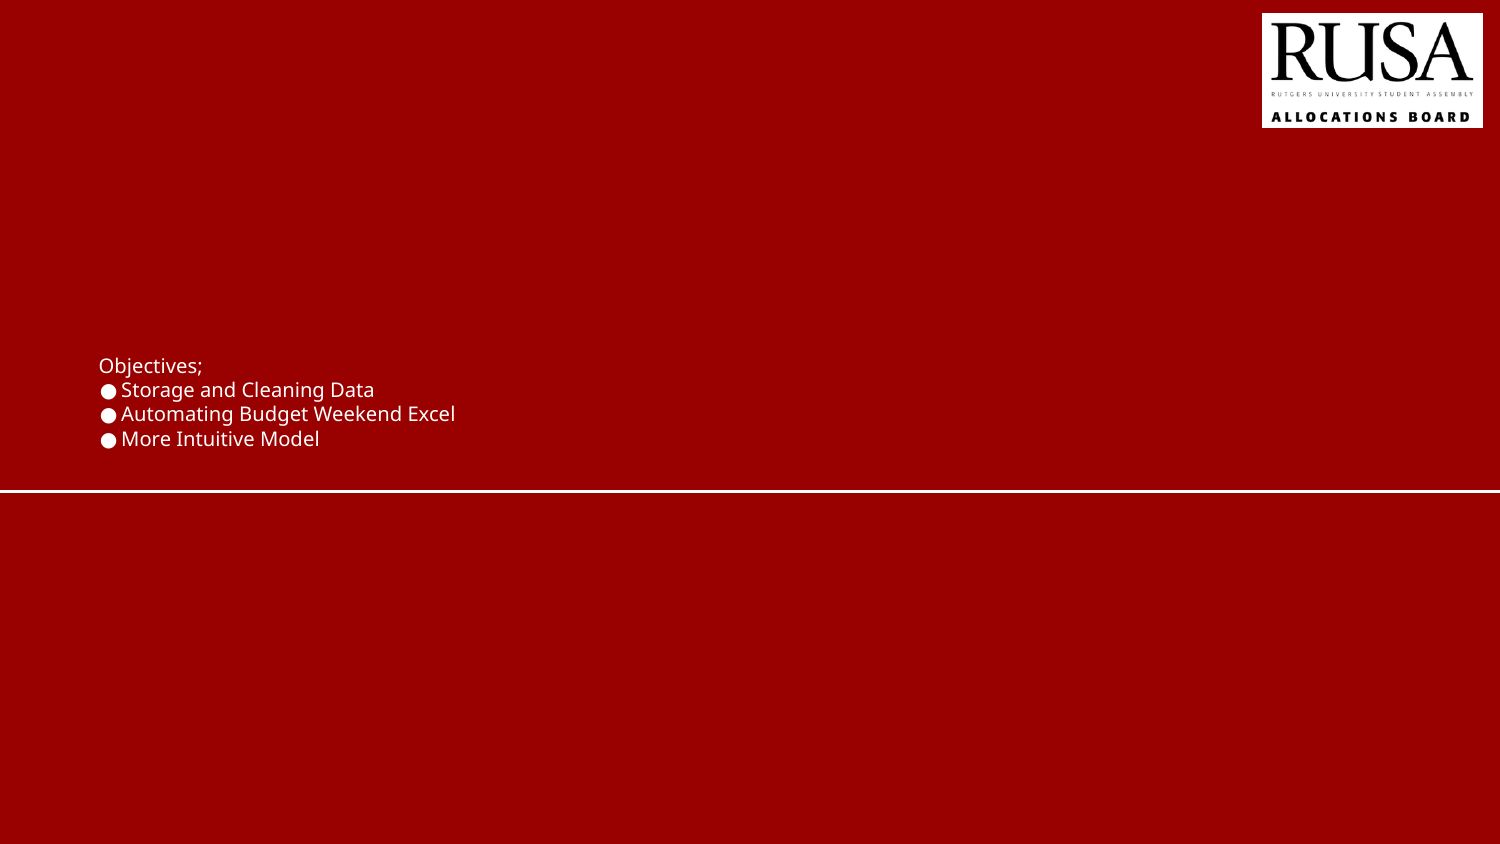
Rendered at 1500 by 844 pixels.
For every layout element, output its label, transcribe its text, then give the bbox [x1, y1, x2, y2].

title Objectives; Storage and Cleaning Data Automating Budget Weekend Excel More Intuitive Model [83, 337, 1417, 466]
picture [1262, 13, 1483, 128]
